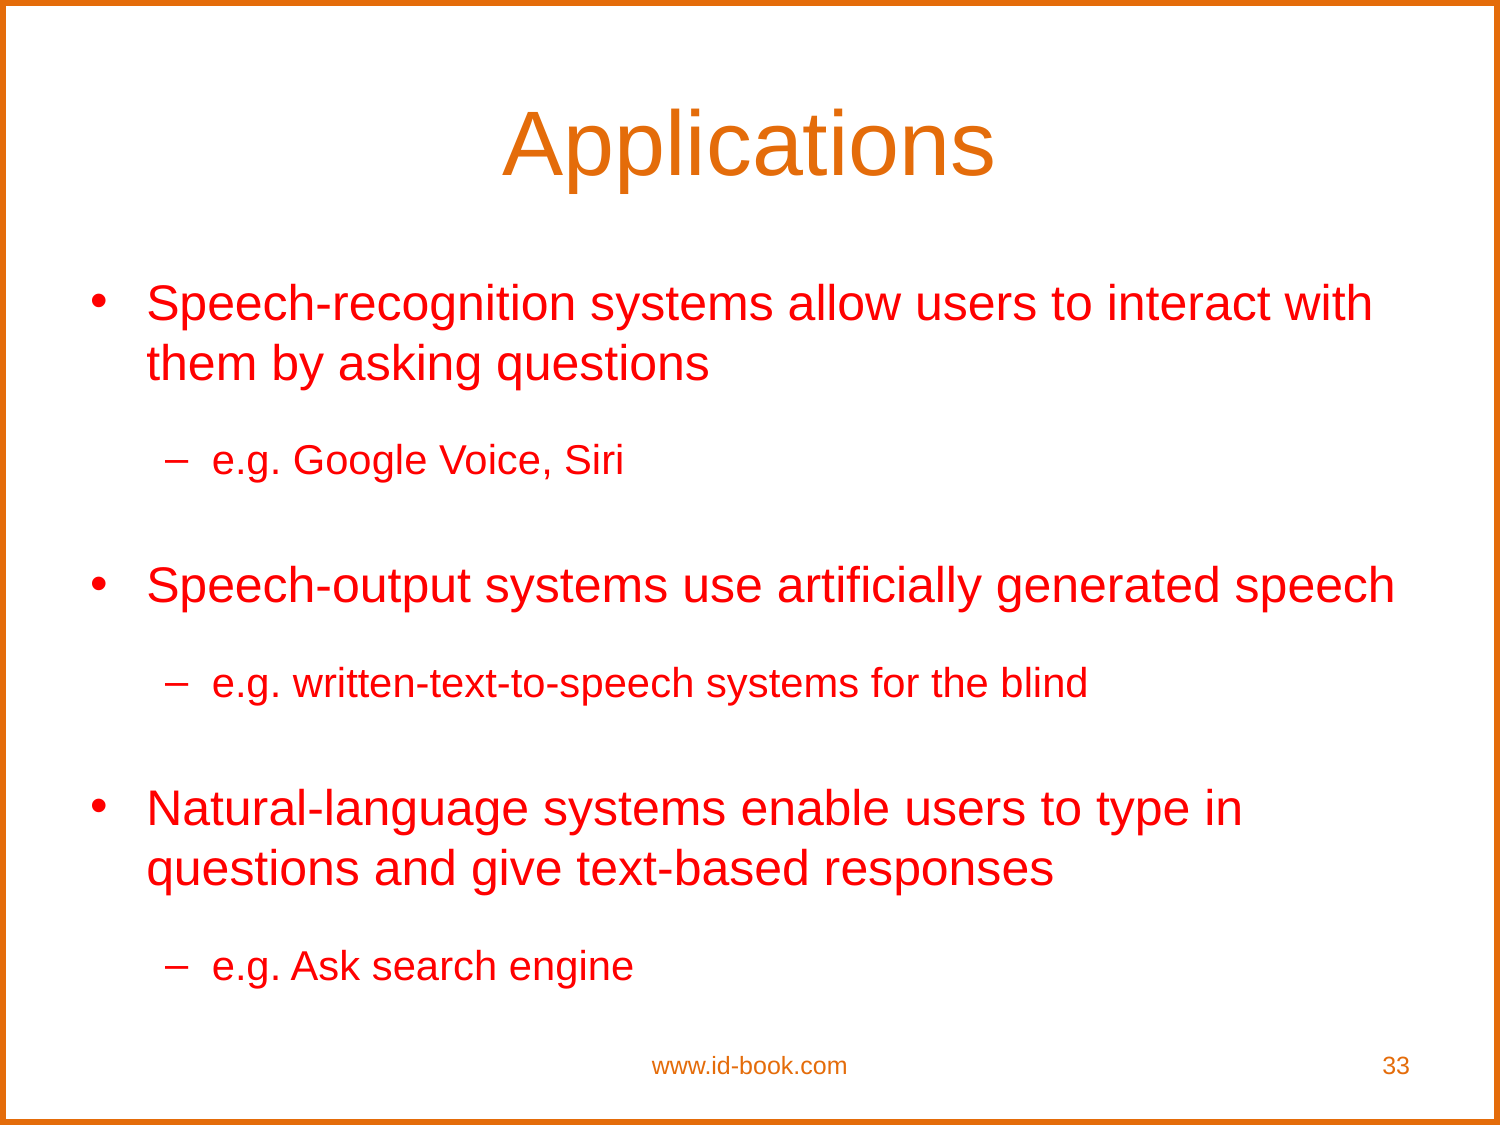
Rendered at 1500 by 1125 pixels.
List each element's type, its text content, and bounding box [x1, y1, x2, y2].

list Speech-recognition systems allow users to interact with them by asking questions e.g. Google Voice, Siri Speech-output systems use artificially generated speech e.g. written-text-to-speech systems for the blind Natural-language systems enable users to type in questions and give text-based responses e.g. Ask search engine [75, 262, 1425, 1005]
slide_number 33 [1074, 1042, 1425, 1103]
title Applications [75, 45, 1425, 233]
footer www.id-book.com [512, 1042, 988, 1103]
